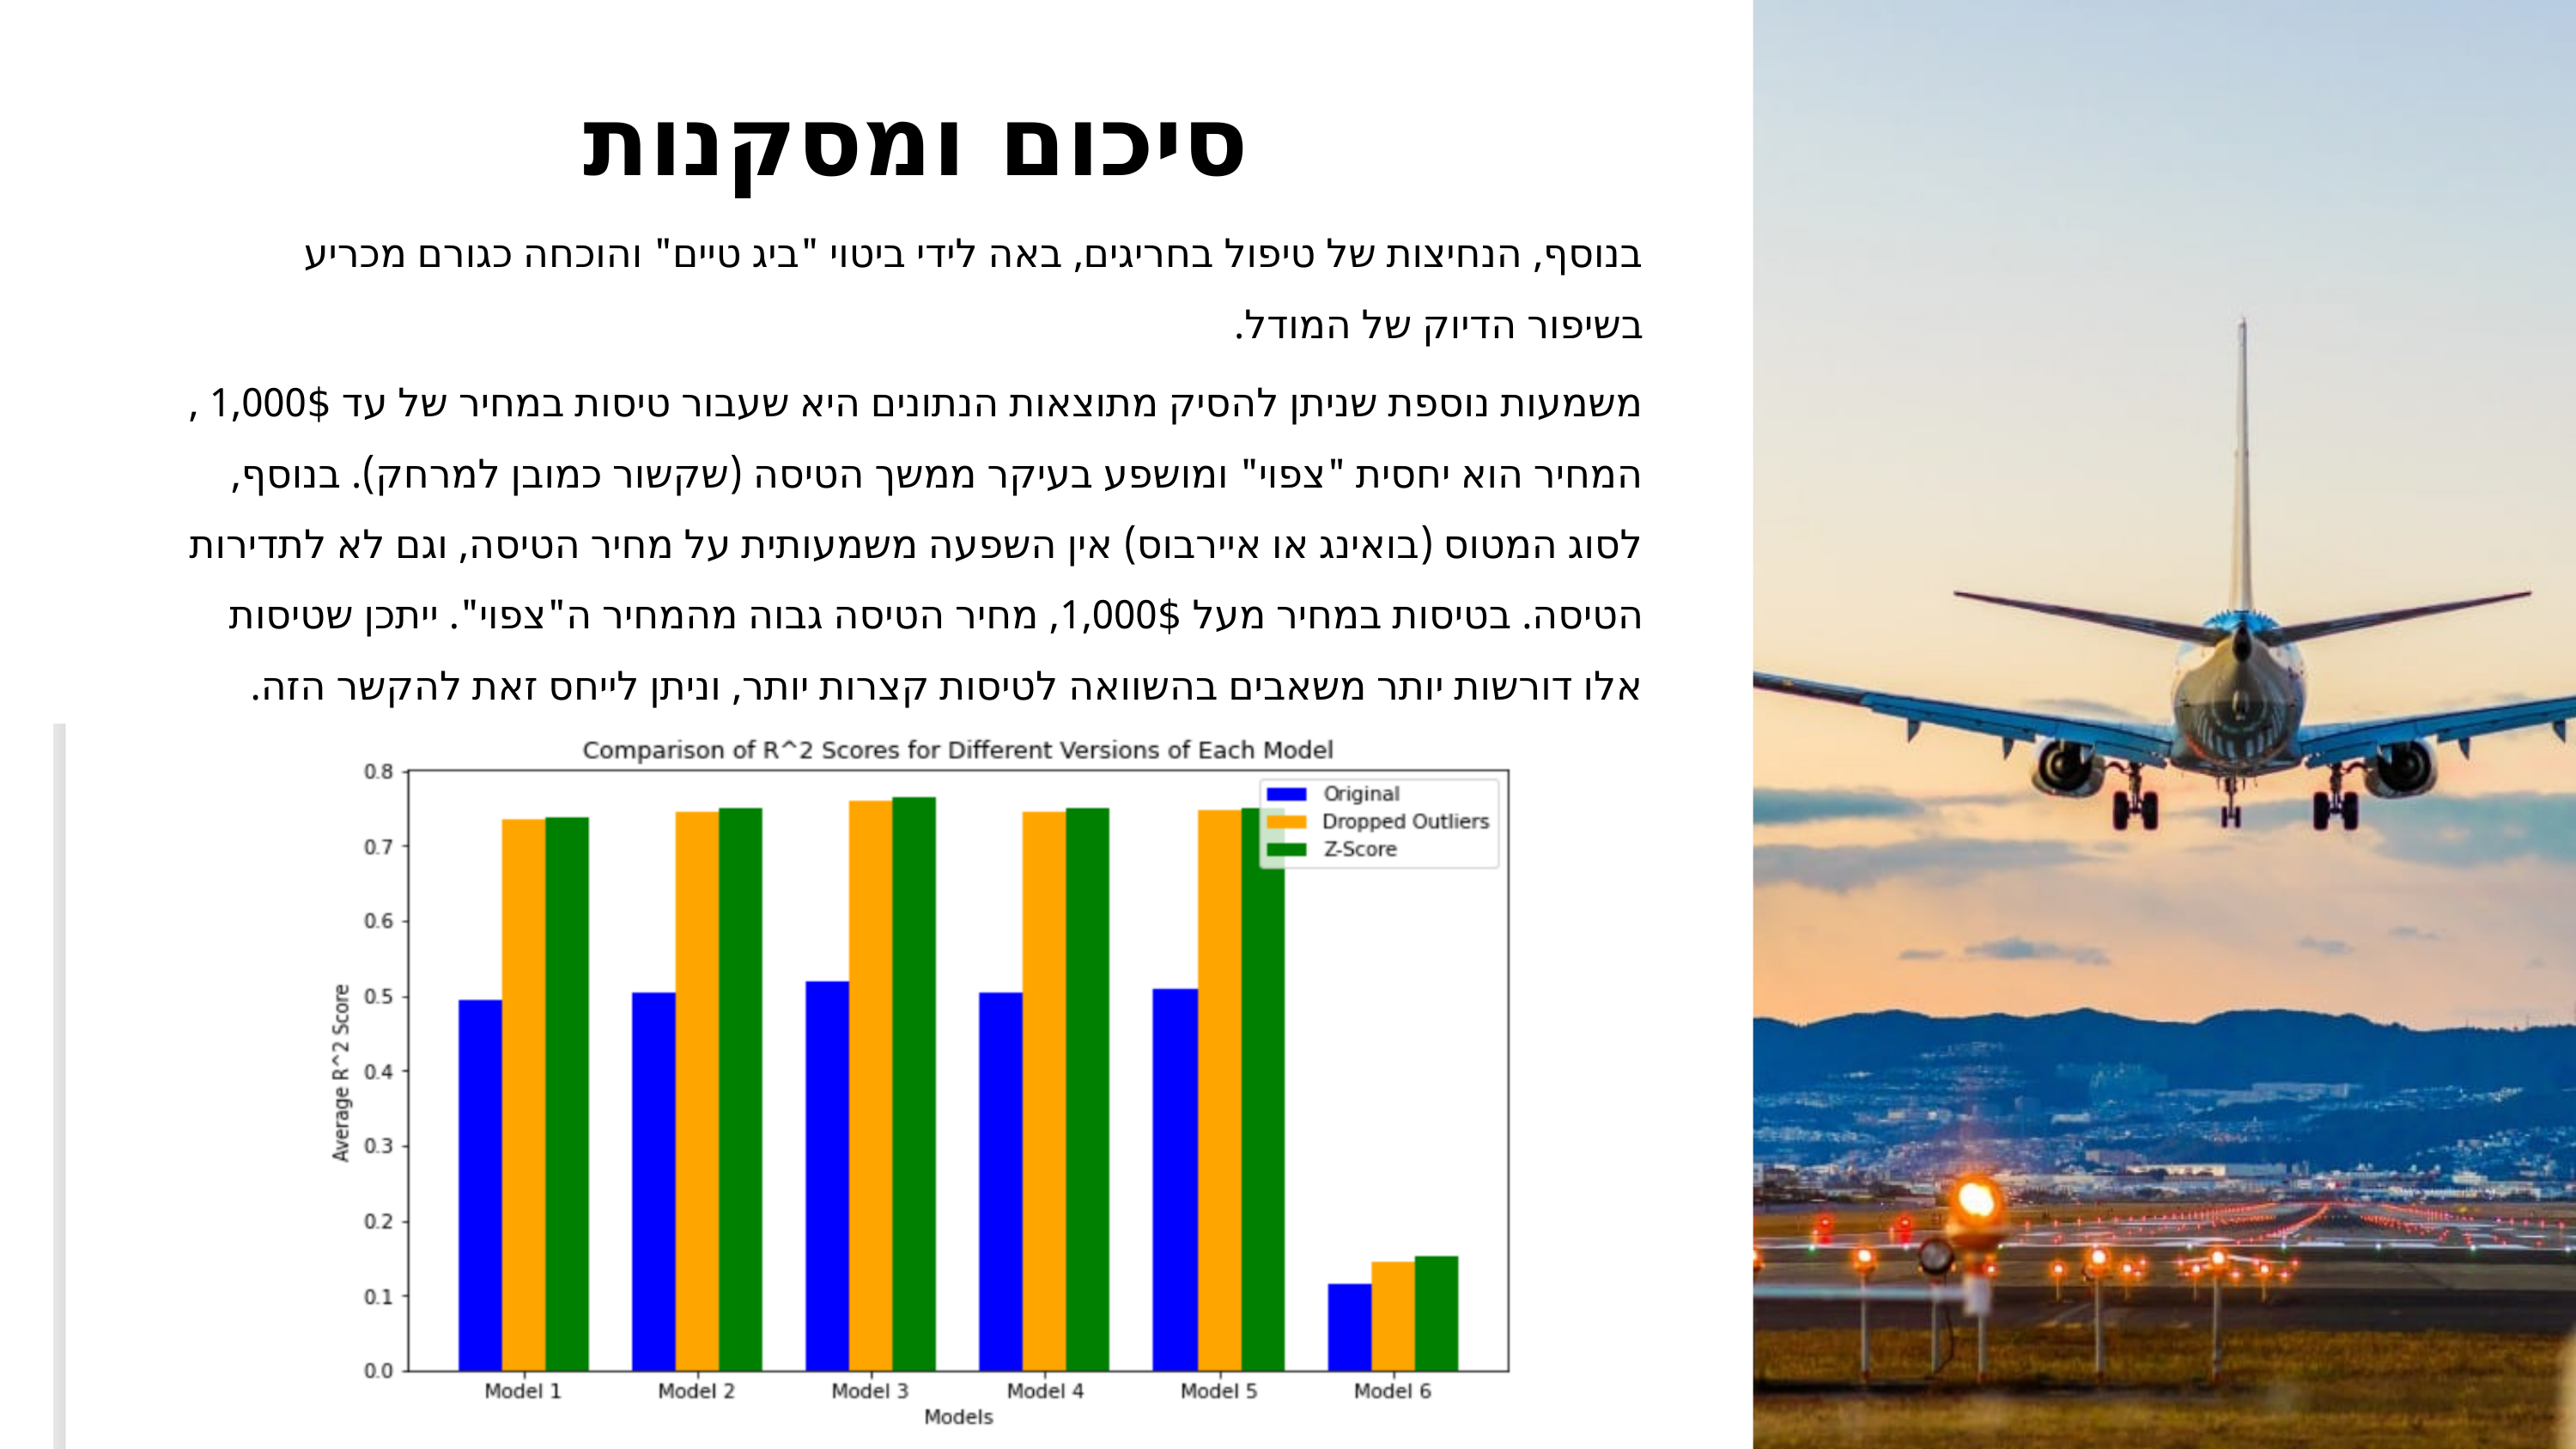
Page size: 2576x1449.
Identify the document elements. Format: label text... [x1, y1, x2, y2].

text_box סיכום ומסקנות [175, 91, 1657, 183]
text_box בנוסף, הנחיצות של טיפול בחריגים, באה לידי ביטוי "ביג טיים" והוכחה כגורם מכריע בשיפור הדיוק של המודל. משמעות נוספת שניתן להסיק מתוצאות הנתונים היא שעבור טיסות במחיר של עד 1,000$ , המחיר הוא יחסית "צפוי" ומושפע בעיקר ממשך הטיסה (שקשור כמובן למרחק). בנוסף, לסוג המטוס (בואינג או איירבוס) אין השפעה משמעותית על מחיר הטיסה, וגם לא לתדירות הטיסה. בטיסות במחיר מעל 1,000$, מחיר הטיסה גבוה מהמחיר ה"צפוי". ייתכן שטיסות אלו דורשות יותר משאבים בהשוואה לטיסות קצרות יותר, וניתן לייחס זאת להקשר הזה. [175, 198, 1657, 724]
picture [53, 724, 1740, 1449]
picture [1753, 0, 2576, 1449]
